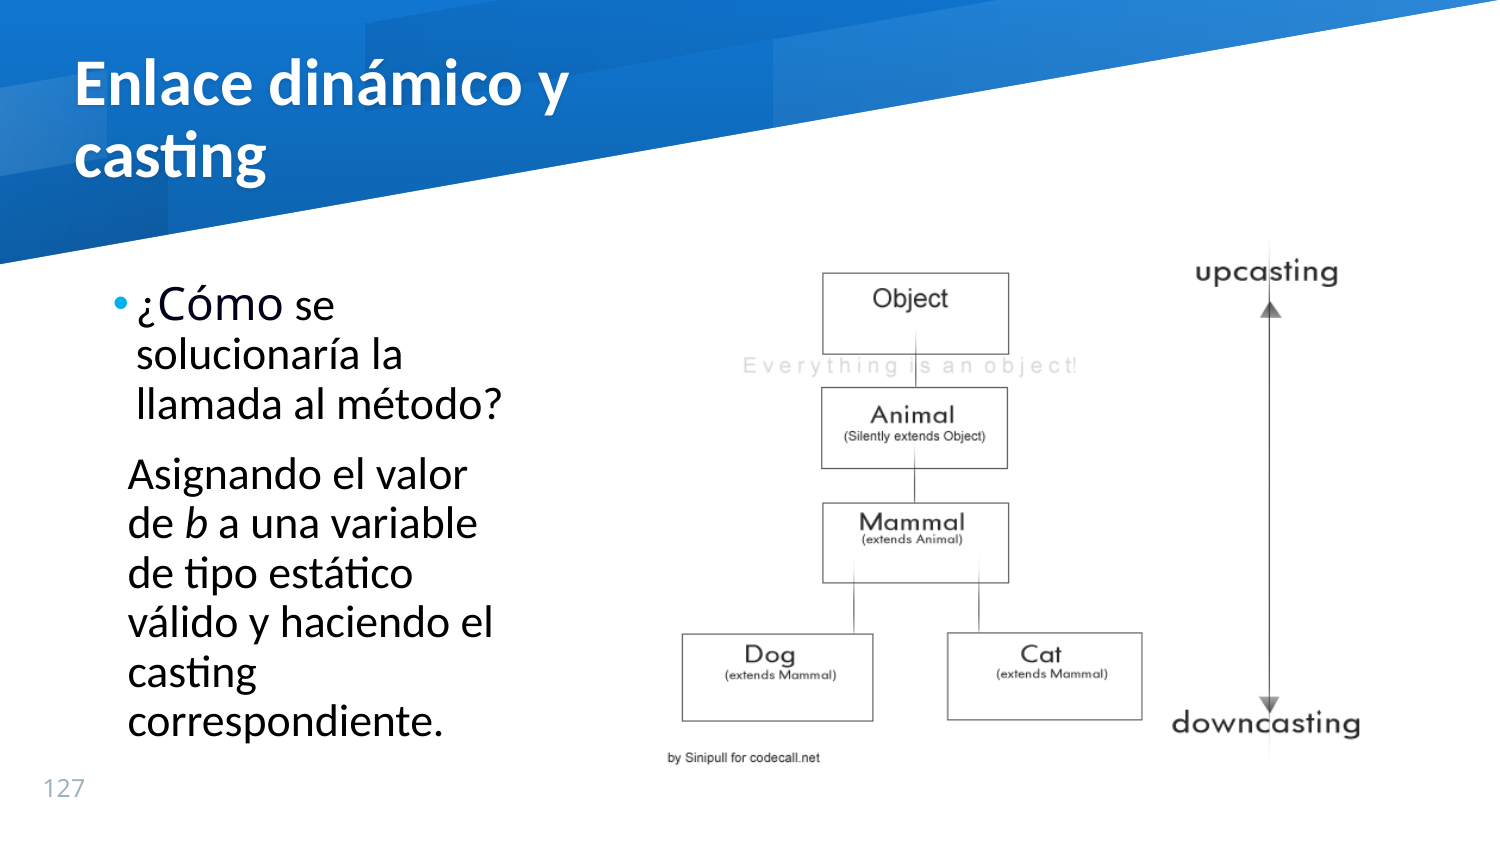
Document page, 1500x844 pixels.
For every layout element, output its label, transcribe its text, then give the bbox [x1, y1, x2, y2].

title Enlace dinámico y casting [59, 38, 753, 202]
list ¿Cómo se solucionaría la llamada al método? Asignando el valor de b a una variable de tipo estático válido y haciendo el casting correspondiente. [83, 265, 526, 744]
slide_number 127 [42, 766, 122, 807]
picture [644, 231, 1401, 767]
